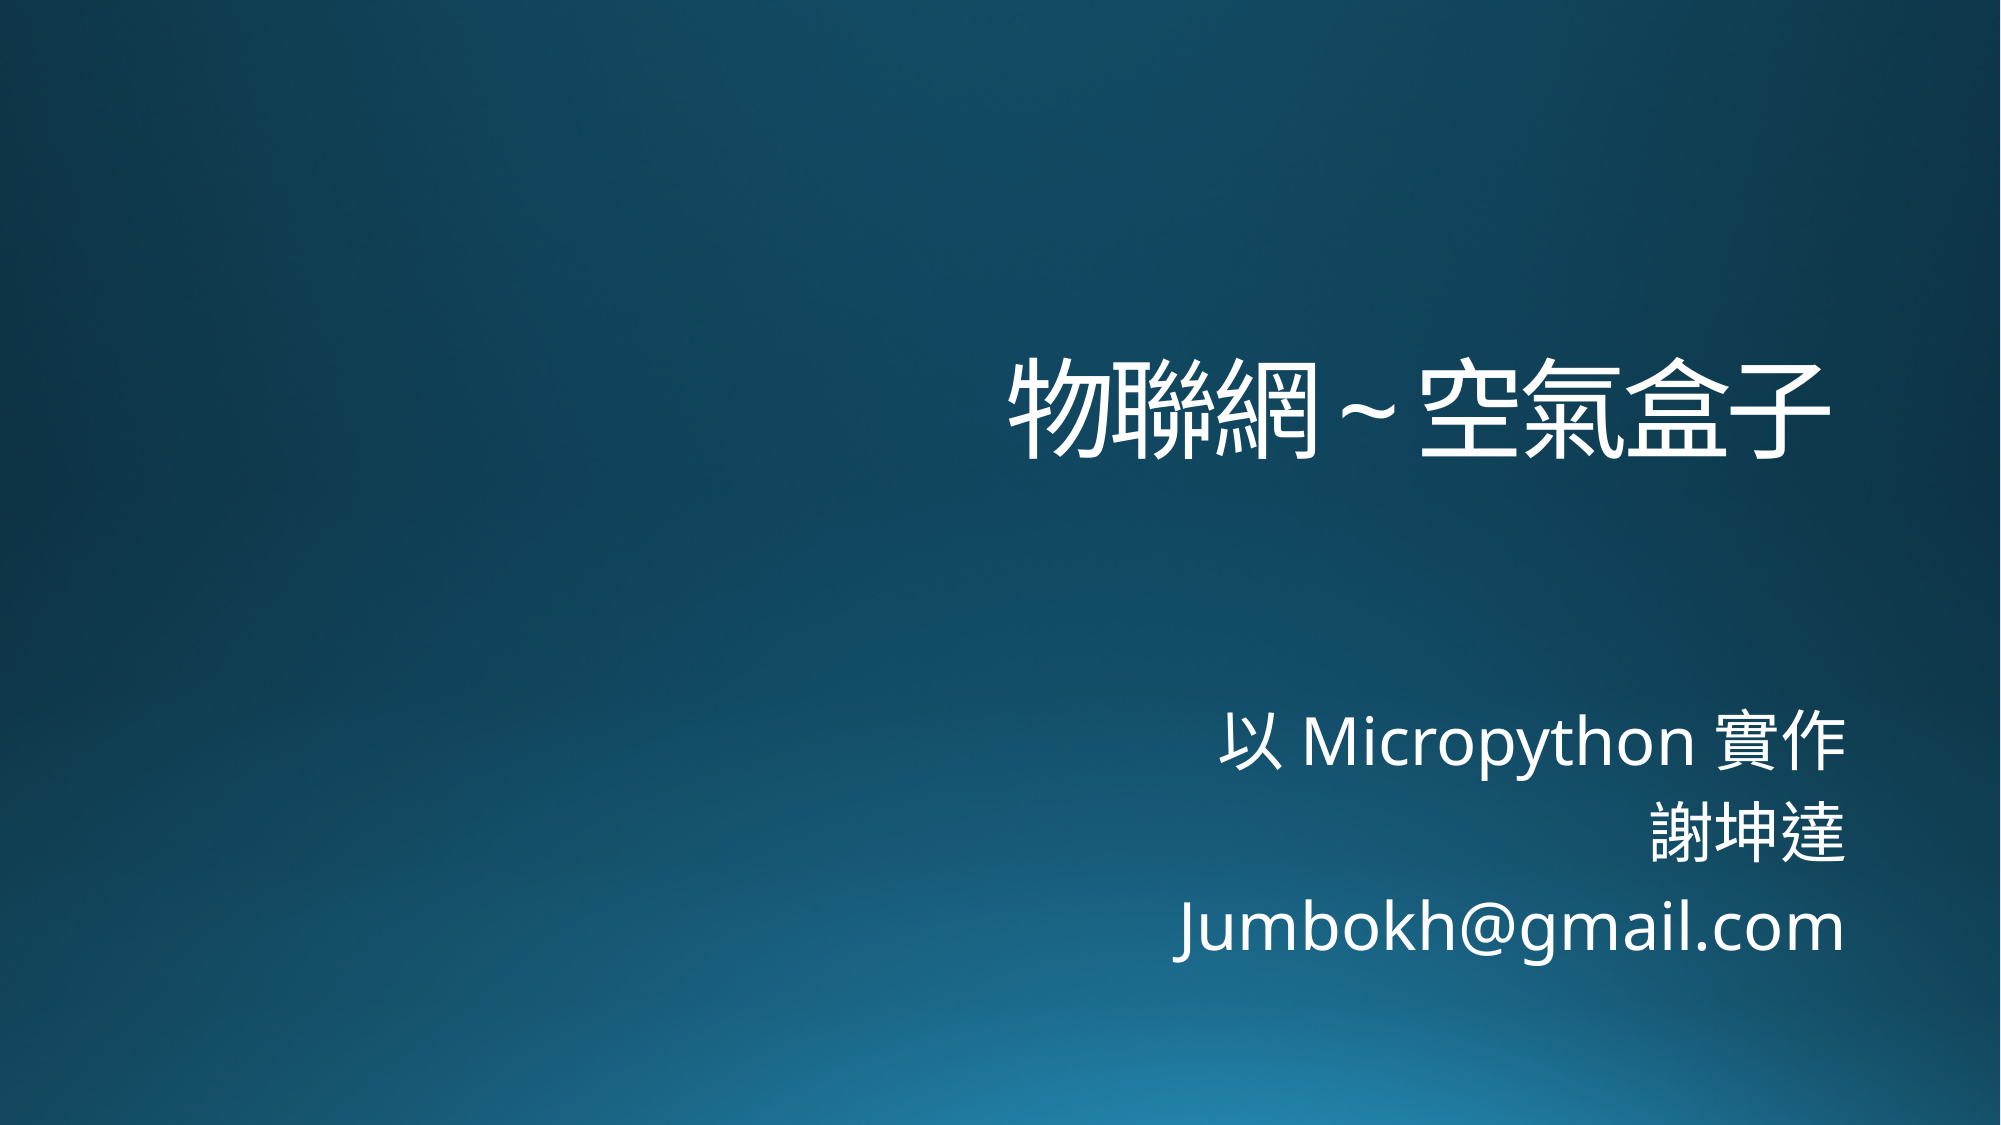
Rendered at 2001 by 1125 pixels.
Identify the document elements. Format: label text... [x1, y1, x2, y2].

picture [0, 0, 2001, 1125]
title 物聯網~空氣盒子 [350, 347, 1851, 618]
subtitle 以Micropython實作 謝坤達 Jumbokh@gmail.com [362, 606, 1863, 973]
